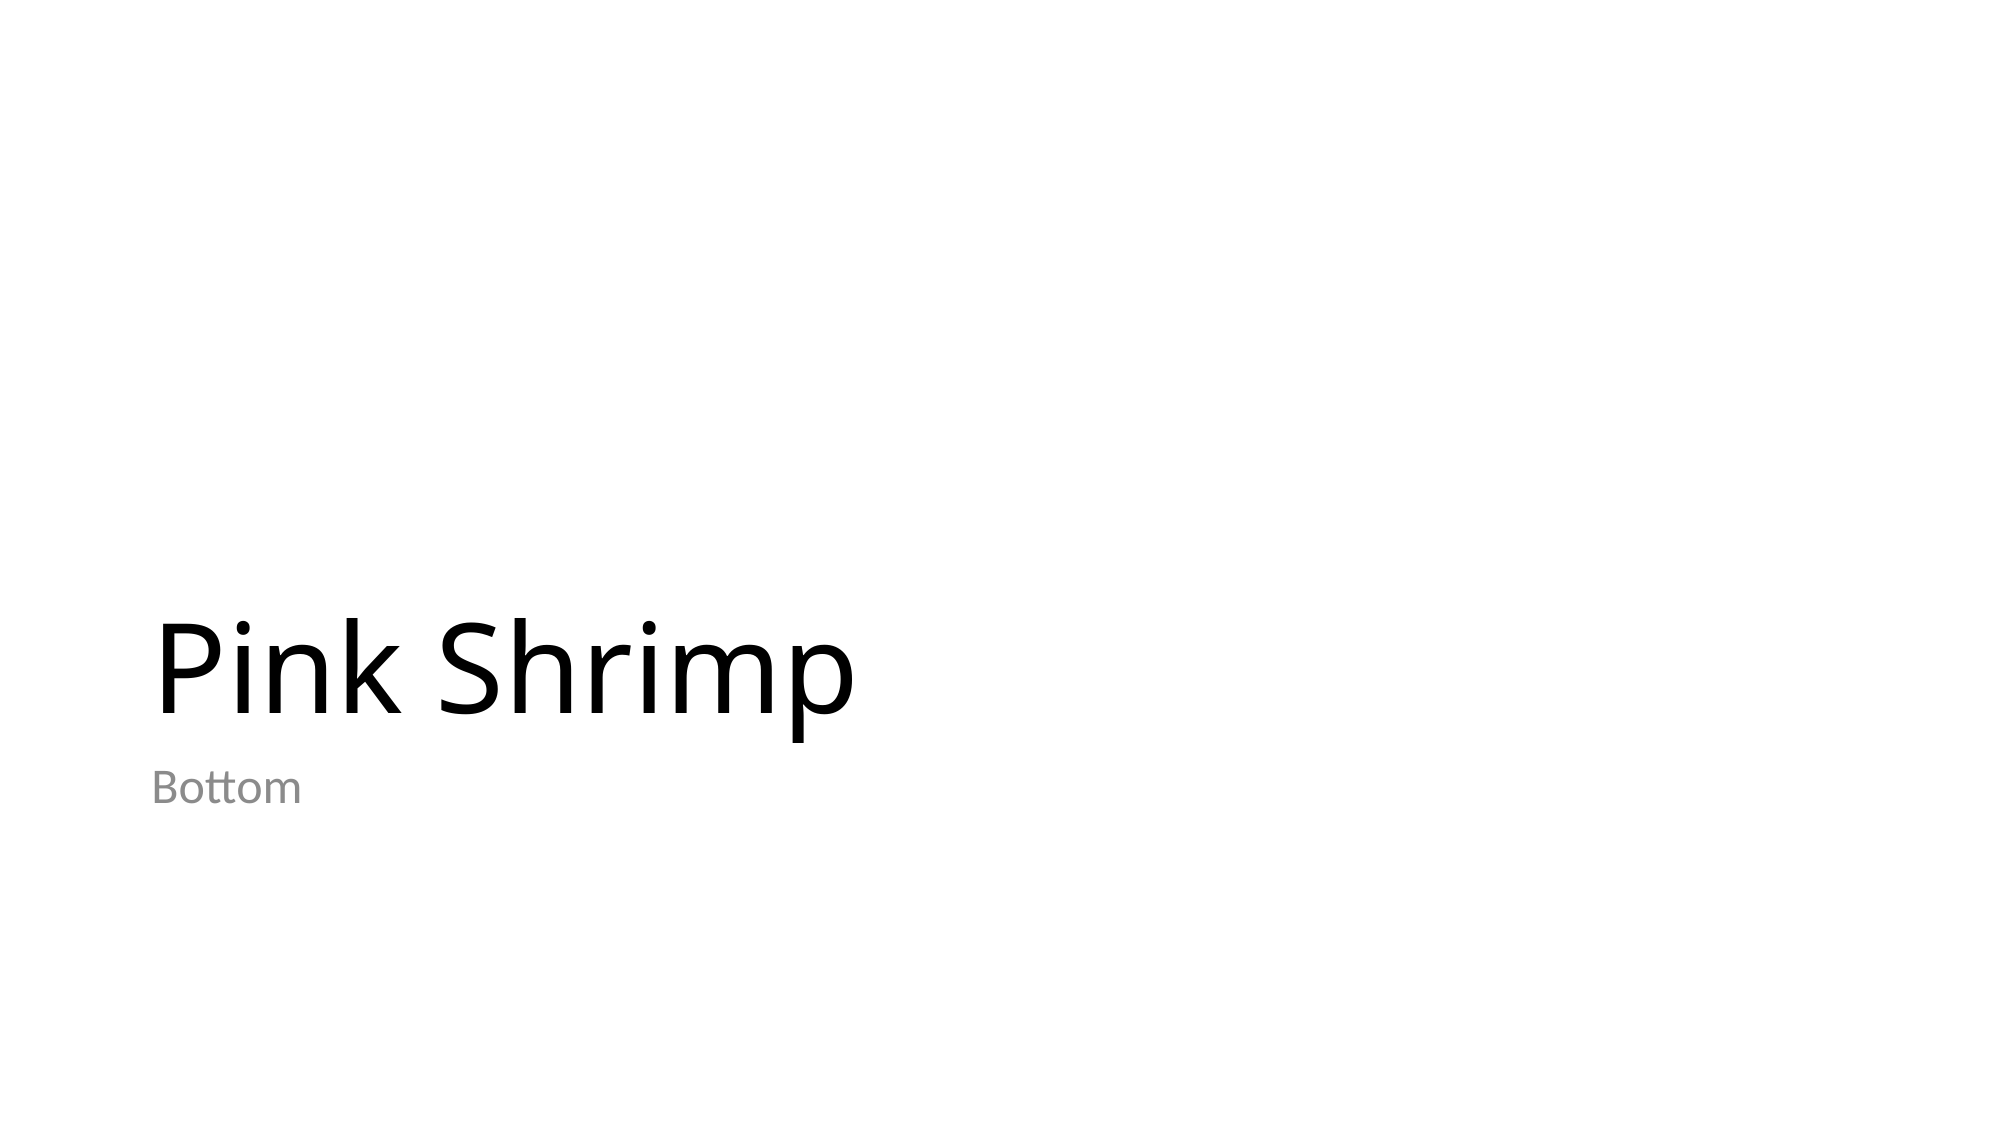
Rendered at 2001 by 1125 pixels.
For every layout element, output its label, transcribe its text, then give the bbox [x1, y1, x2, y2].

title Pink Shrimp [136, 280, 1862, 749]
list Bottom [136, 752, 1862, 999]
